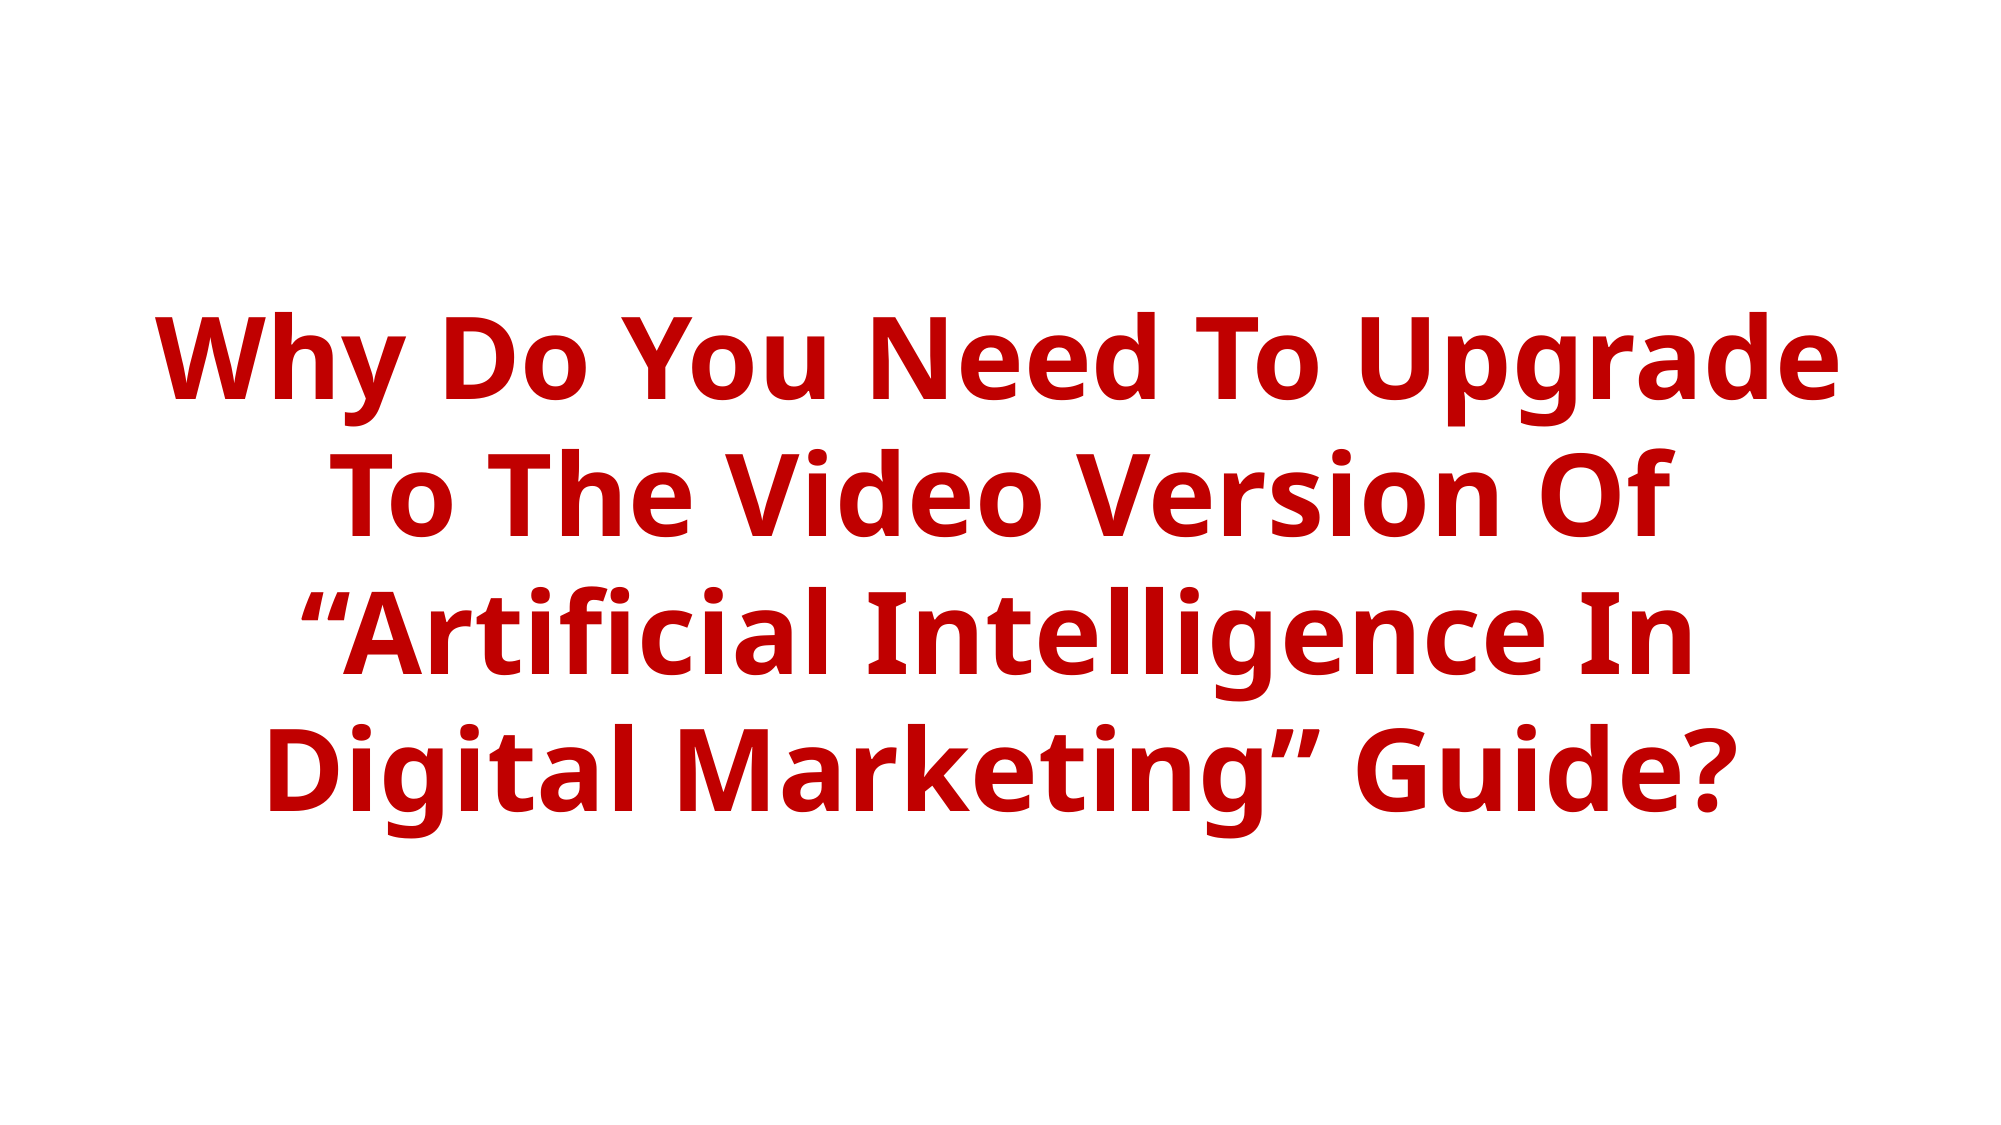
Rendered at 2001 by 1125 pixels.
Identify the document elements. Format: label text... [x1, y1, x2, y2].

text_box Why Do You Need To Upgrade To The Video Version Of “Artificial Intelligence In Digital Marketing” Guide? [81, 277, 1919, 842]
